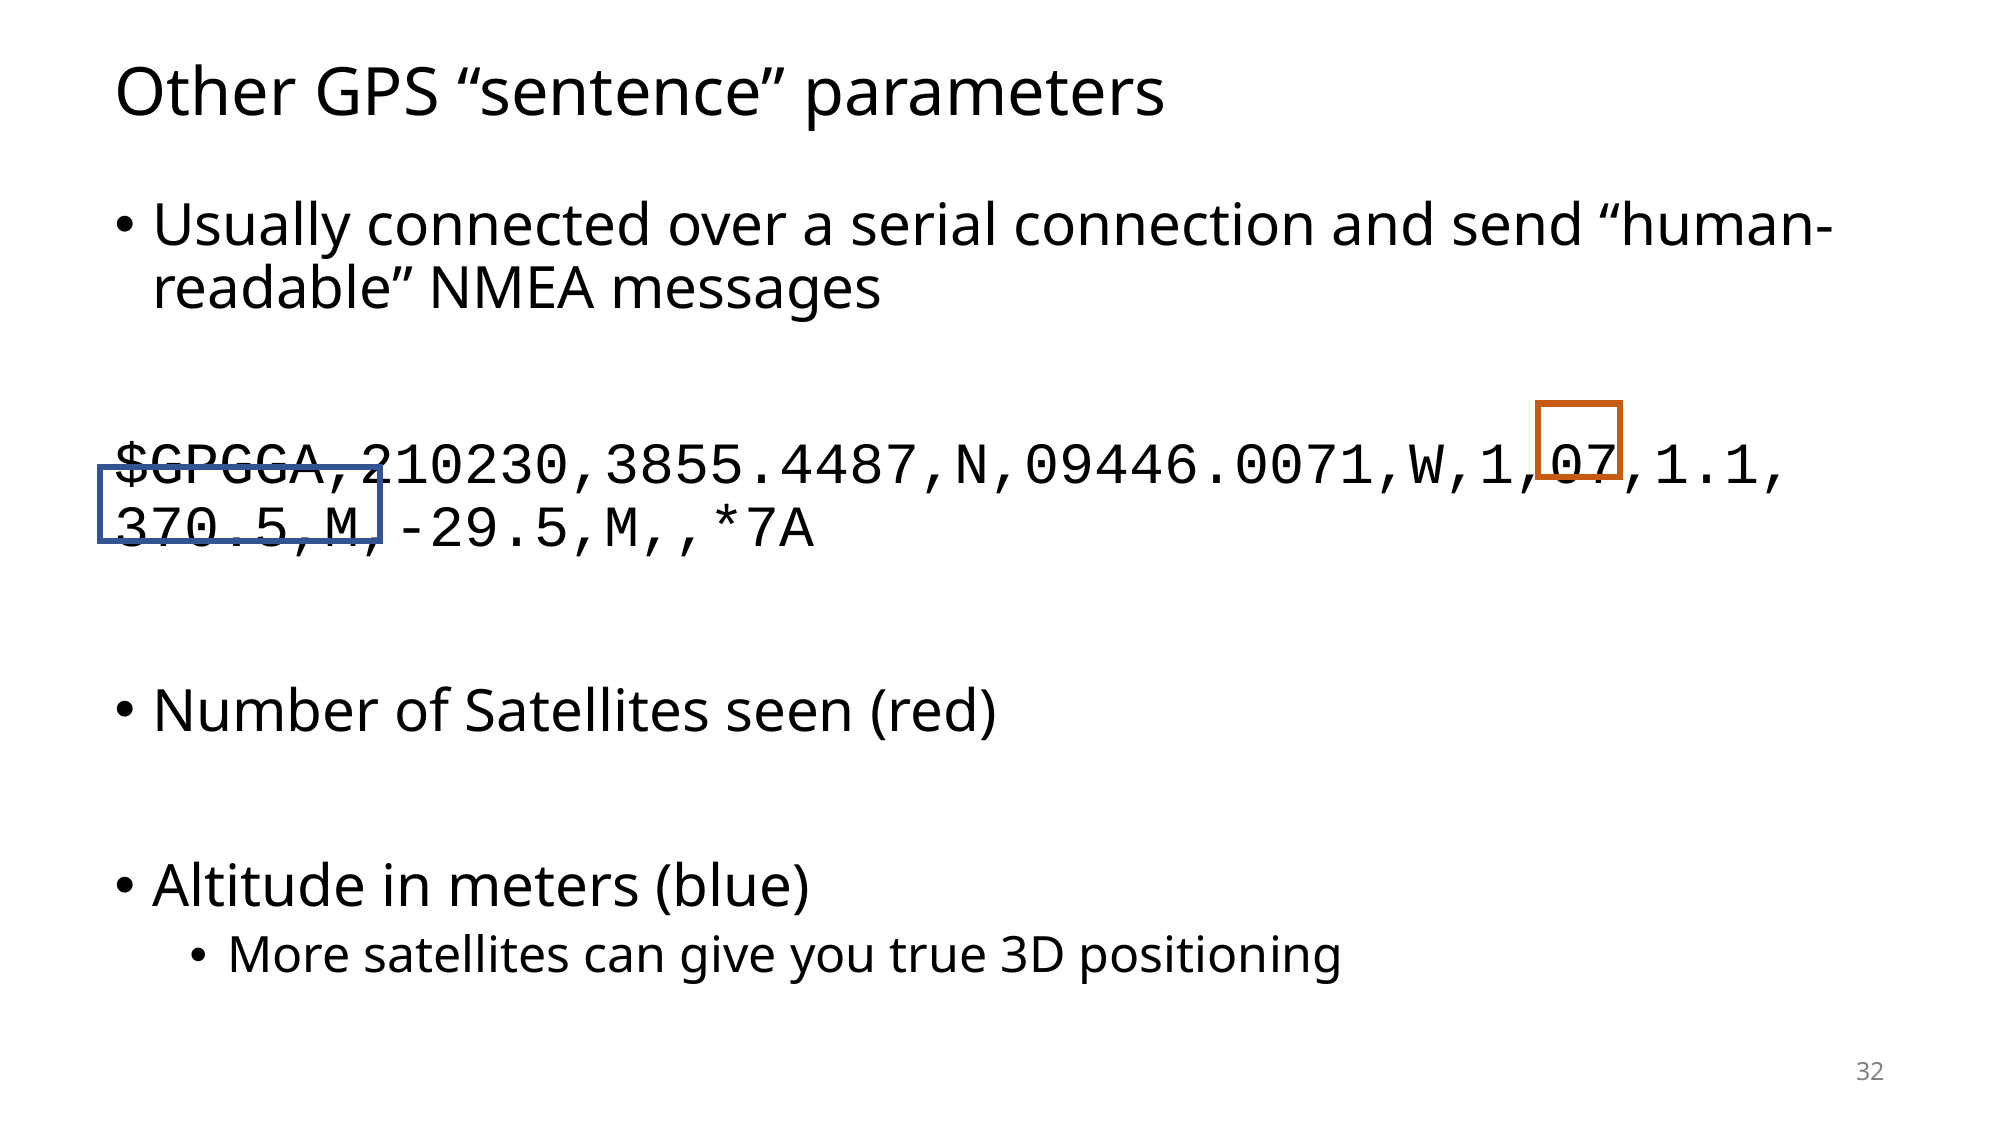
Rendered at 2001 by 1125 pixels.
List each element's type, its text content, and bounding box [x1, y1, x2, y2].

slide_number 32 [1749, 1042, 1900, 1103]
text_box [1537, 402, 1621, 478]
list Usually connected over a serial connection and send “human-readable” NMEA messages $GPGGA,210230,3855.4487,N,09446.0071,W,1,07,1.1, 370.5,M,-29.5,M,,*7A Number of Satellites seen (red) Altitude in meters (blue) More satellites can give you true 3D positioning [99, 187, 1900, 1013]
title Other GPS “sentence” parameters [99, 37, 1900, 150]
text_box [99, 466, 381, 542]
